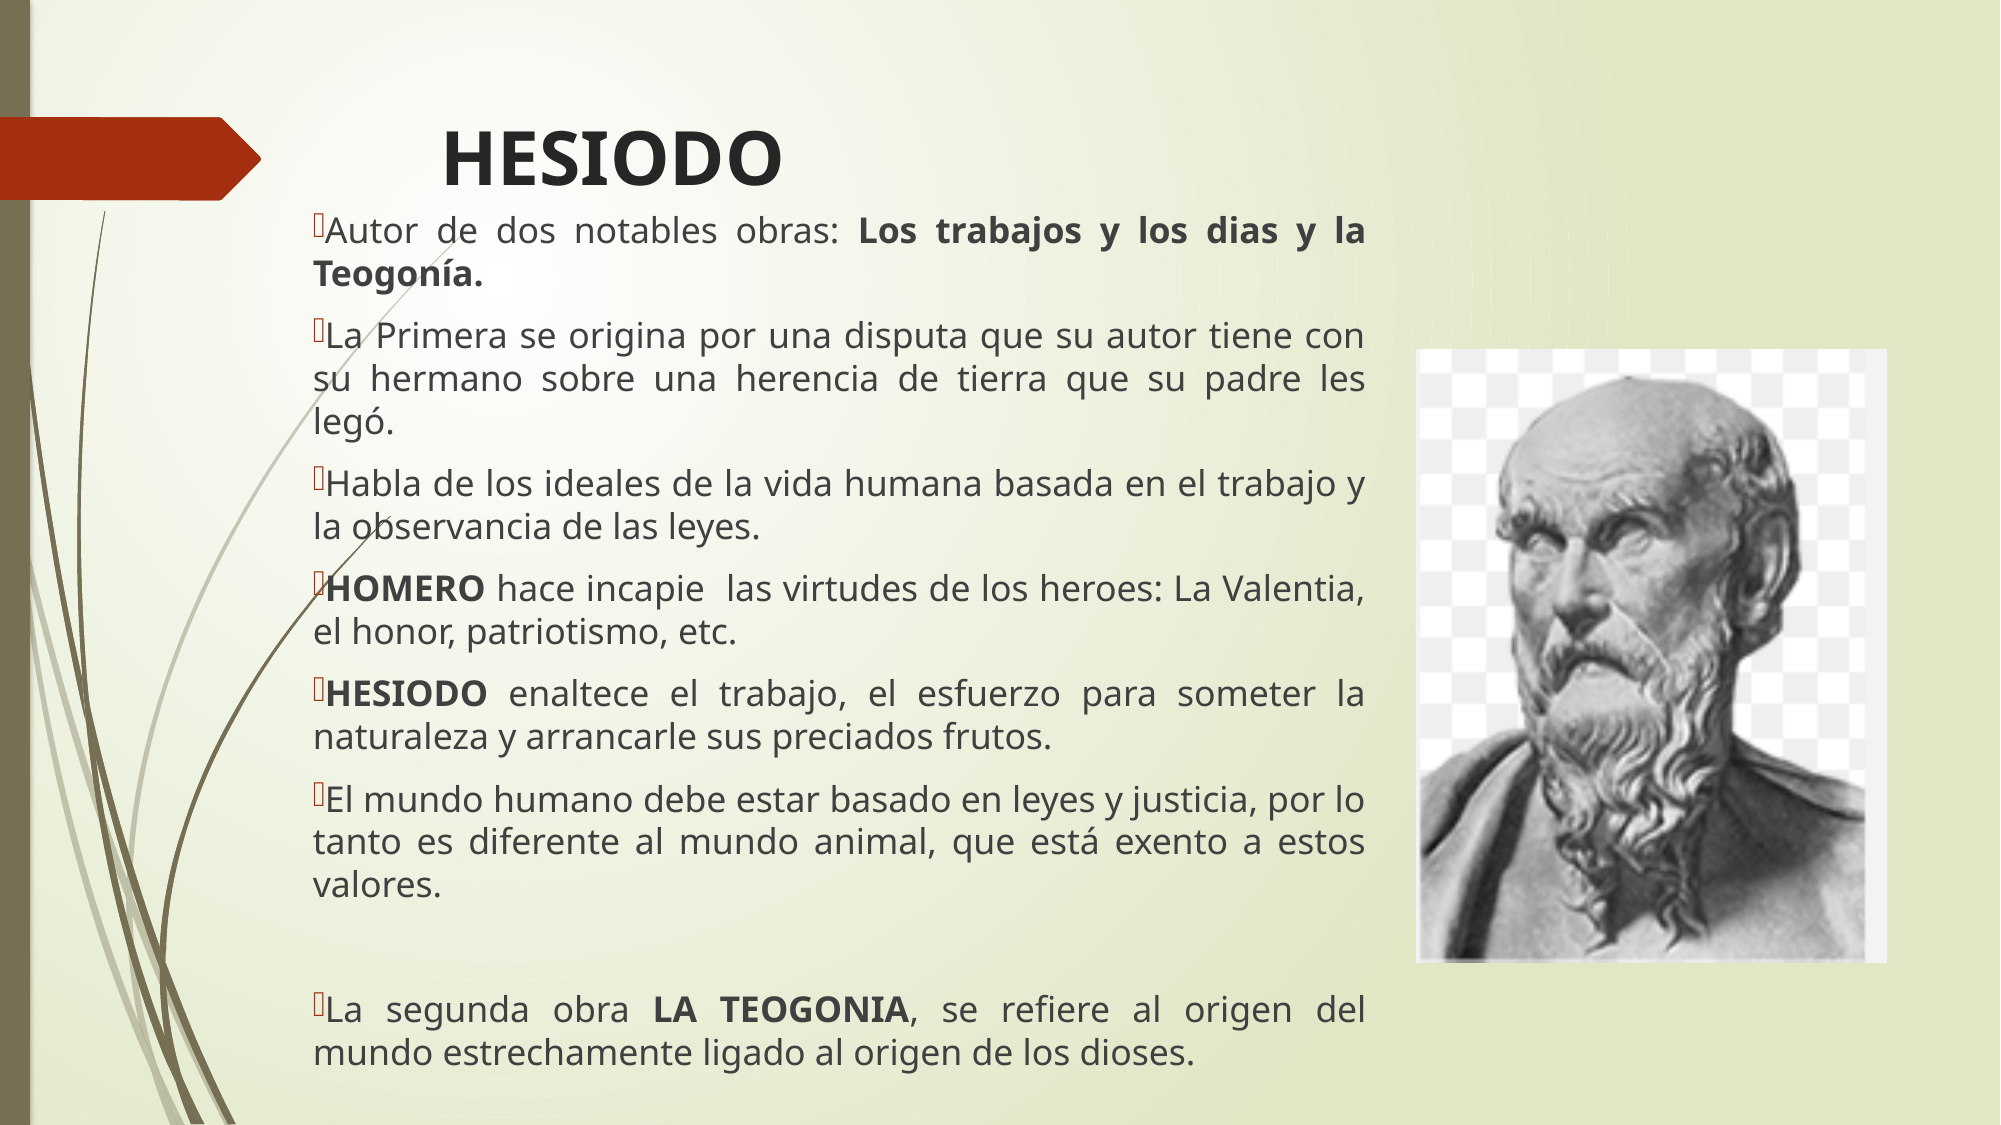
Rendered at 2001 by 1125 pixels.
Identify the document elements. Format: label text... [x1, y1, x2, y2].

list Autor de dos notables obras: Los trabajos y los dias y la Teogonía. La Primera se origina por una disputa que su autor tiene con su hermano sobre una herencia de tierra que su padre les legó. Habla de los ideales de la vida humana basada en el trabajo y la observancia de las leyes. HOMERO hace incapie las virtudes de los heroes: La Valentia, el honor, patriotismo, etc. HESIODO enaltece el trabajo, el esfuerzo para someter la naturaleza y arrancarle sus preciados frutos. El mundo humano debe estar basado en leyes y justicia, por lo tanto es diferente al mundo animal, que está exento a estos valores. La segunda obra LA TEOGONIA, se refiere al origen del mundo estrechamente ligado al origen de los dioses. [472, 200, 1382, 1083]
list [1415, 349, 1888, 963]
title HESIODO [472, 102, 1888, 313]
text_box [4, 0, 392, 1125]
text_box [395, 37, 468, 1125]
